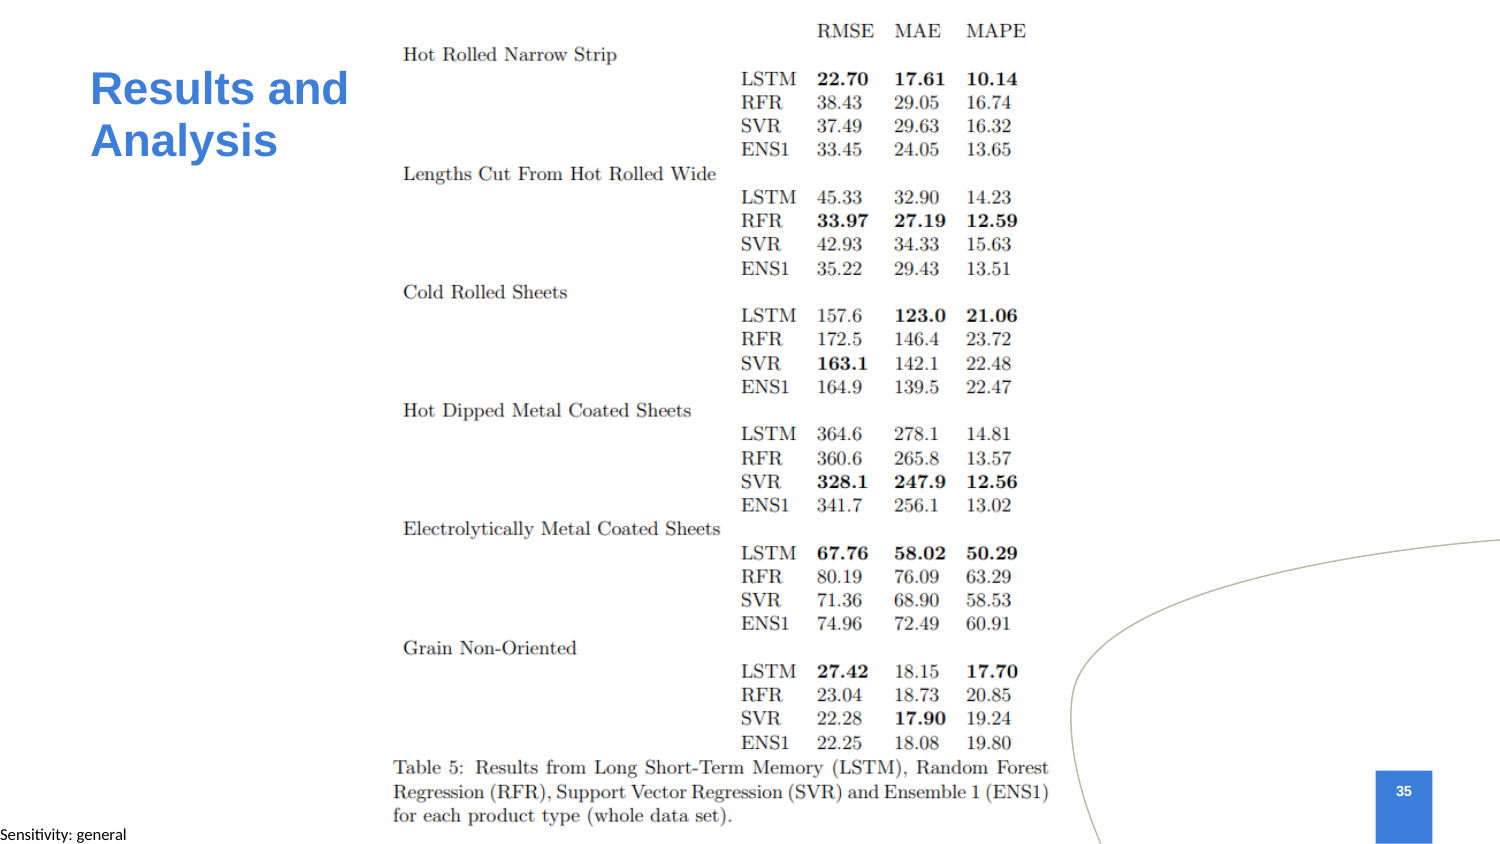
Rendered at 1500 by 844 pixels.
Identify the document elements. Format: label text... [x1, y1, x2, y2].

title Results and Analysis [75, 55, 376, 281]
picture [389, 0, 1069, 844]
slide_number 35 [1375, 770, 1433, 844]
